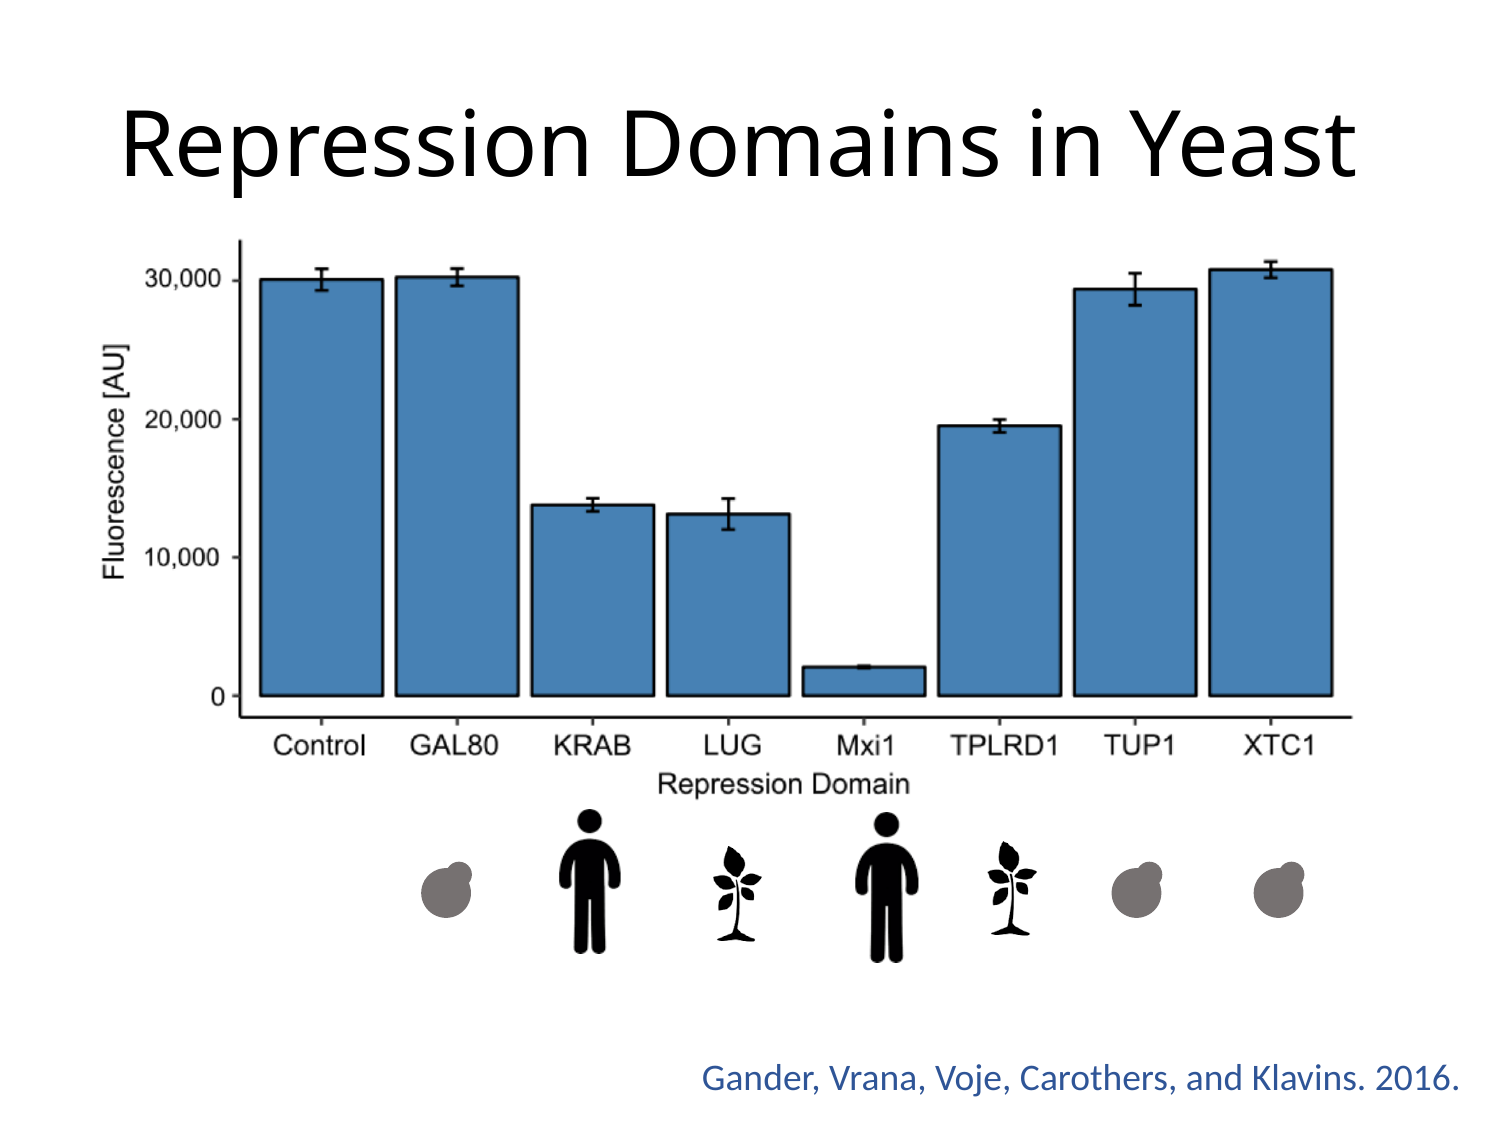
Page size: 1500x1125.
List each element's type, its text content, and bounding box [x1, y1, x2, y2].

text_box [421, 861, 472, 918]
picture [517, 809, 663, 954]
picture [68, 222, 1380, 804]
picture [811, 812, 1061, 963]
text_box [1111, 861, 1163, 918]
title Repression Domains in Yeast [103, 37, 1397, 256]
picture [687, 843, 786, 943]
text_box Gander, Vrana, Voje, Carothers, and Klavins. 2016. [687, 1045, 1500, 1106]
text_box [1253, 861, 1305, 918]
